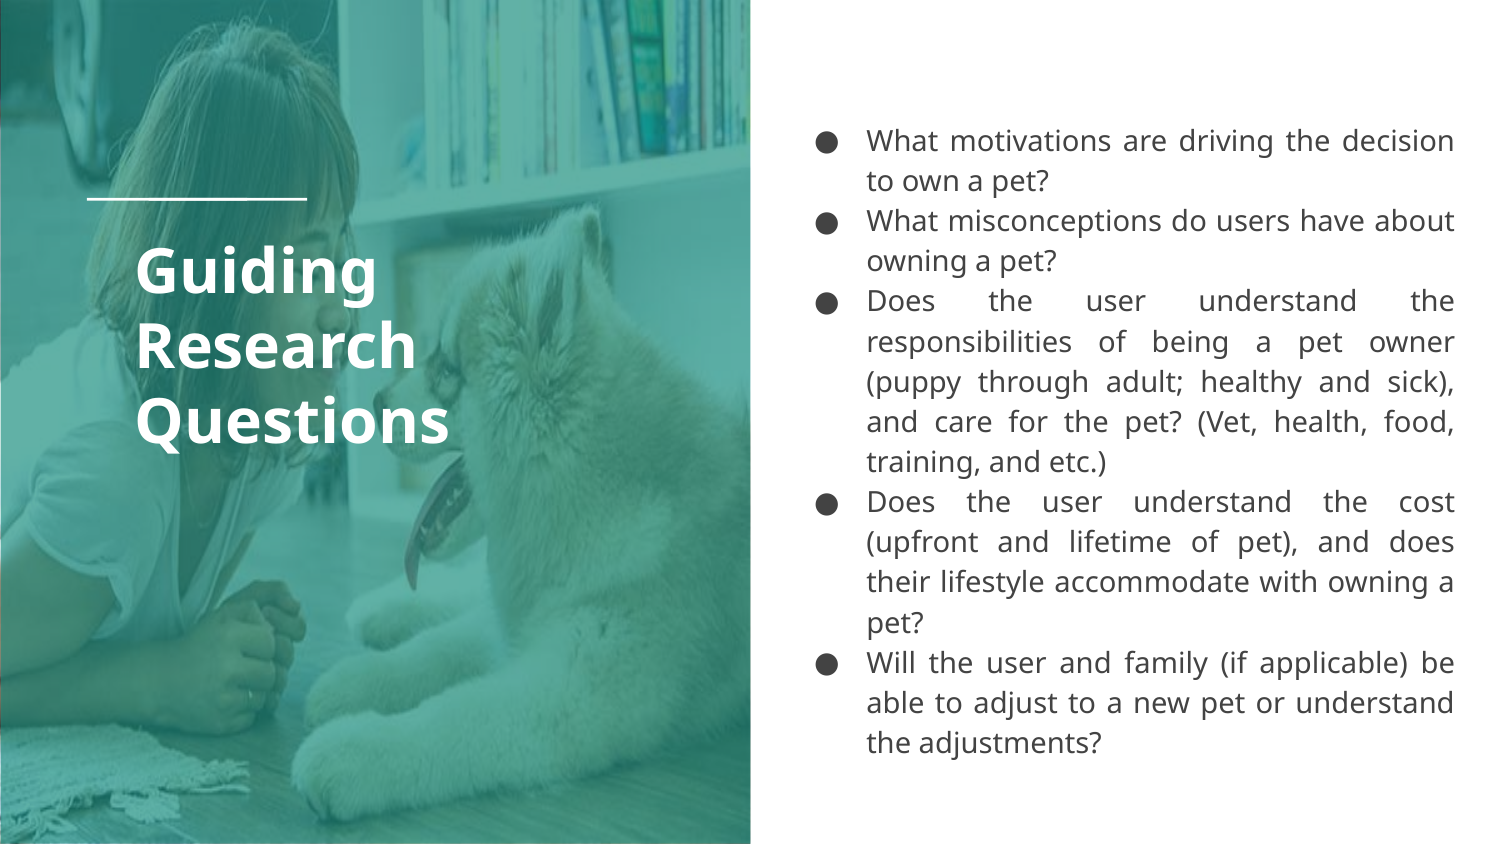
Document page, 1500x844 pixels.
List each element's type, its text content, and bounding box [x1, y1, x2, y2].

title Guiding Research Questions [119, 216, 662, 494]
list What motivations are driving the decision to own a pet? What misconceptions do users have about owning a pet? Does the user understand the responsibilities of being a pet owner (puppy through adult; healthy and sick), and care for the pet? (Vet, health, food, training, and etc.) Does the user understand the cost (upfront and lifetime of pet), and does their lifestyle accommodate with owning a pet? Will the user and family (if applicable) be able to adjust to a new pet or understand the adjustments? [776, 41, 1471, 644]
